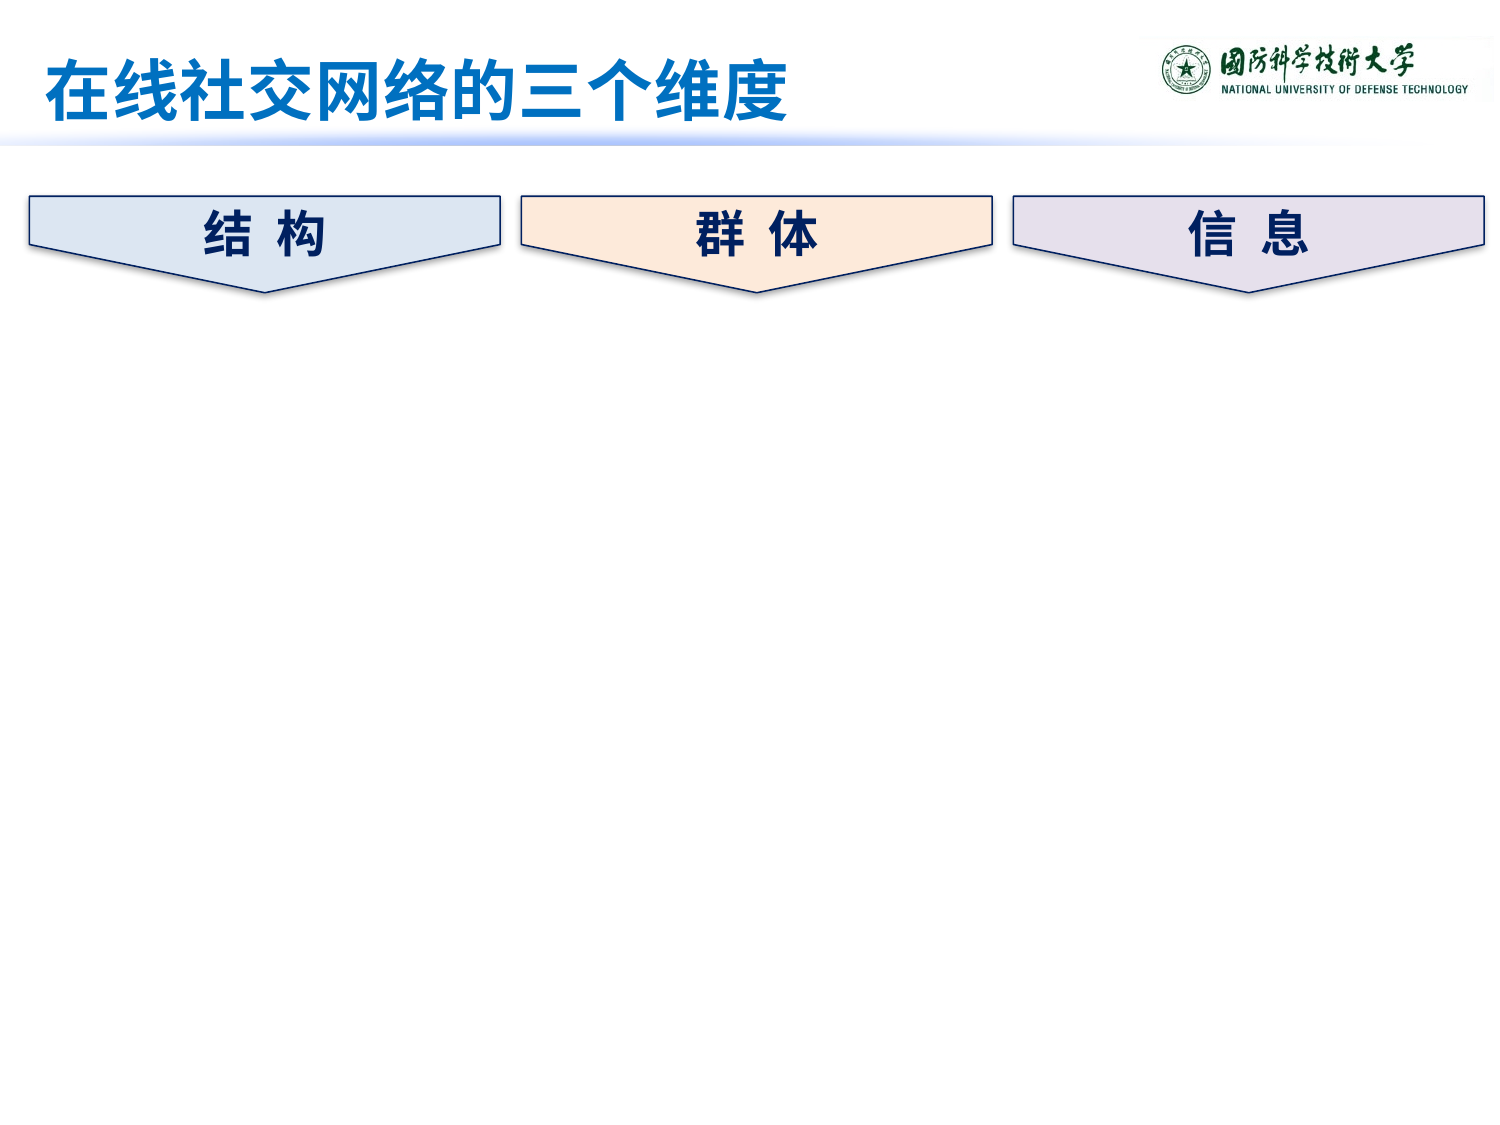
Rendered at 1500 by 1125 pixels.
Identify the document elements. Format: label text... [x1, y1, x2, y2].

title 在线社交网络的三个维度 [29, 0, 1380, 183]
picture [1380, 36, 1494, 102]
text_box 信 息 [1012, 195, 1485, 294]
text_box 群 体 [520, 195, 993, 294]
text_box 结 构 [28, 195, 501, 294]
